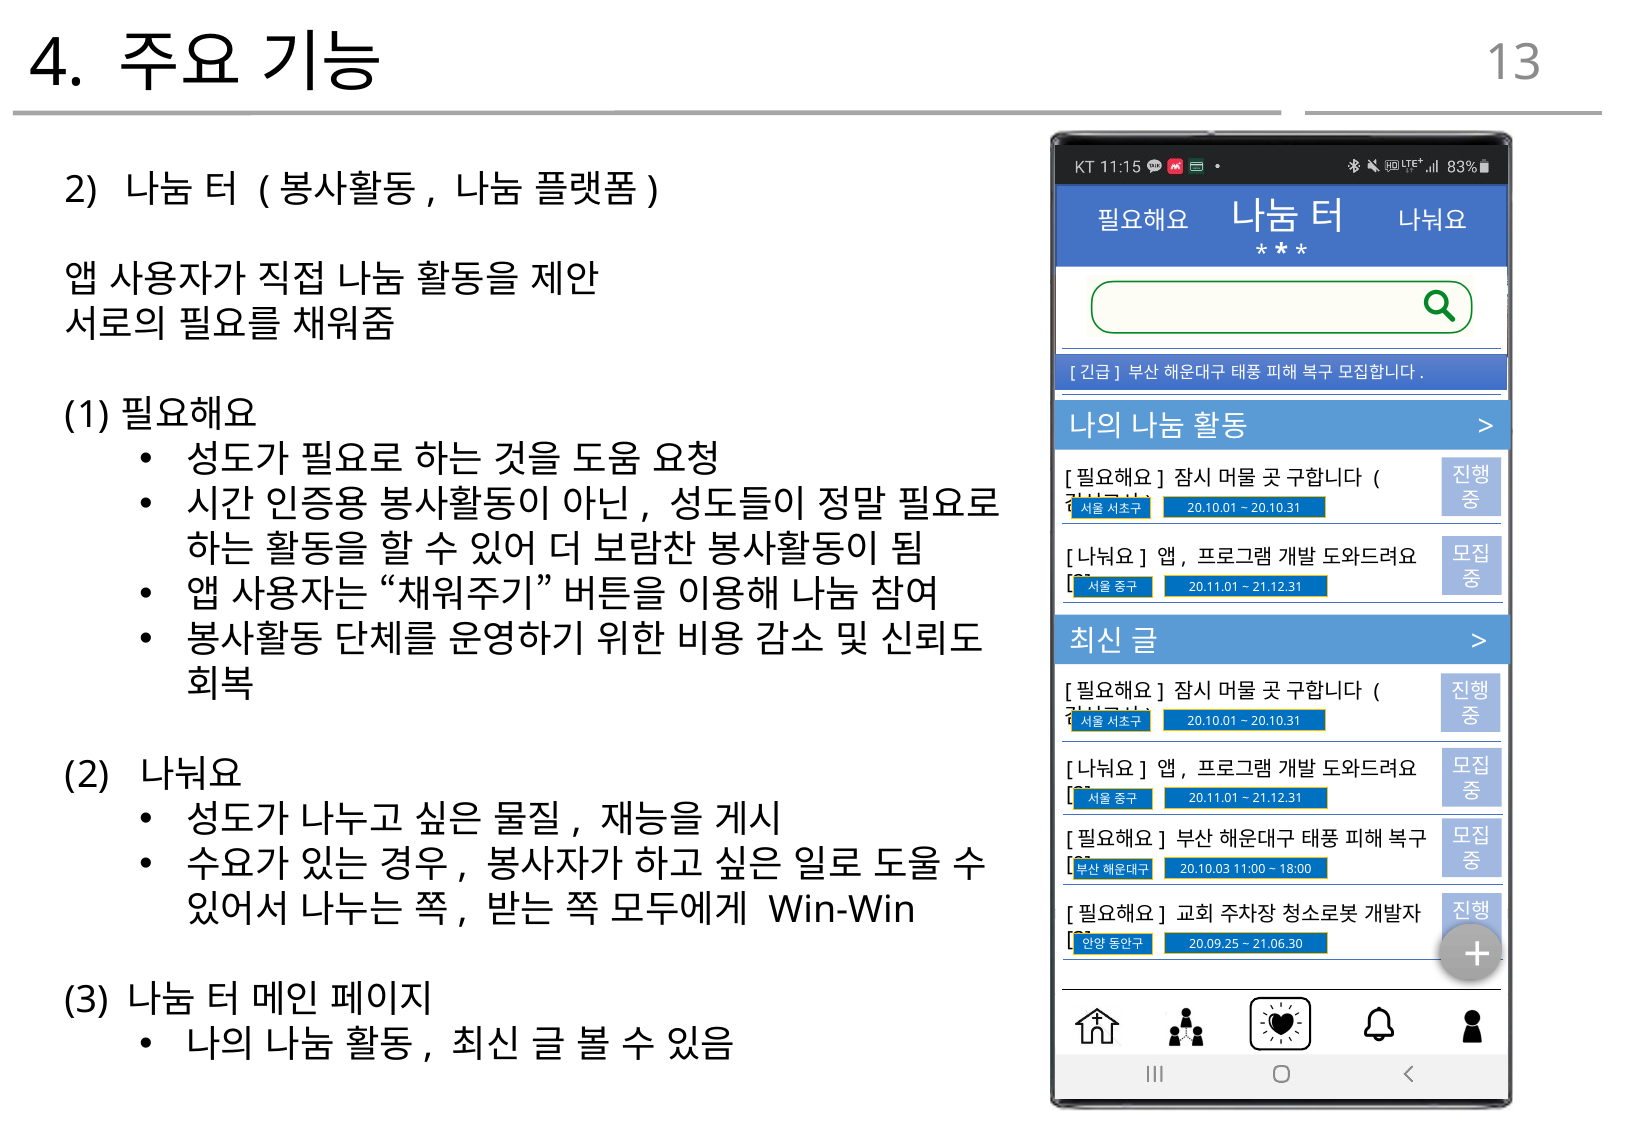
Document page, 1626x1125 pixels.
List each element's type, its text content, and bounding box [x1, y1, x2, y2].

picture [1460, 1008, 1484, 1045]
text_box 4. 주요 기능 [14, 13, 1396, 115]
picture [1086, 275, 1475, 336]
picture [1165, 1005, 1205, 1048]
picture [1071, 1003, 1123, 1047]
text_box 2) 나눔 터 (봉사활동, 나눔 플랫폼) 앱 사용자가 직접 나눔 활동을 제안 서로의 필요를 채워줌 필요해요 성도가 필요로 하는 것을 도움 요청 시간 인증용 봉사활동이 아닌, 성도들이 정말 필요로 하는 활동을 할 수 있어 더 보람찬 봉사활동이 됨 앱 사용자는 “채워주기” 버튼을 이용해 나눔 참여 봉사활동 단체를 운영하기 위한 비용 감소 및 신뢰도 회복 나눠요 성도가 나누고 싶은 물질, 재능을 게시 수요가 있는 경우, 봉사자가 하고 싶은 일로 도울 수 있어서 나누는 쪽, 받는 쪽 모두에게 Win-Win (3) 나눔 터 메인 페이지 나의 나눔 활동, 최신 글 볼 수 있음 [49, 157, 1049, 1073]
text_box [1049, 130, 1513, 1111]
picture [1361, 1006, 1397, 1042]
picture [1258, 1000, 1304, 1045]
slide_number 13 [1202, 33, 1557, 94]
